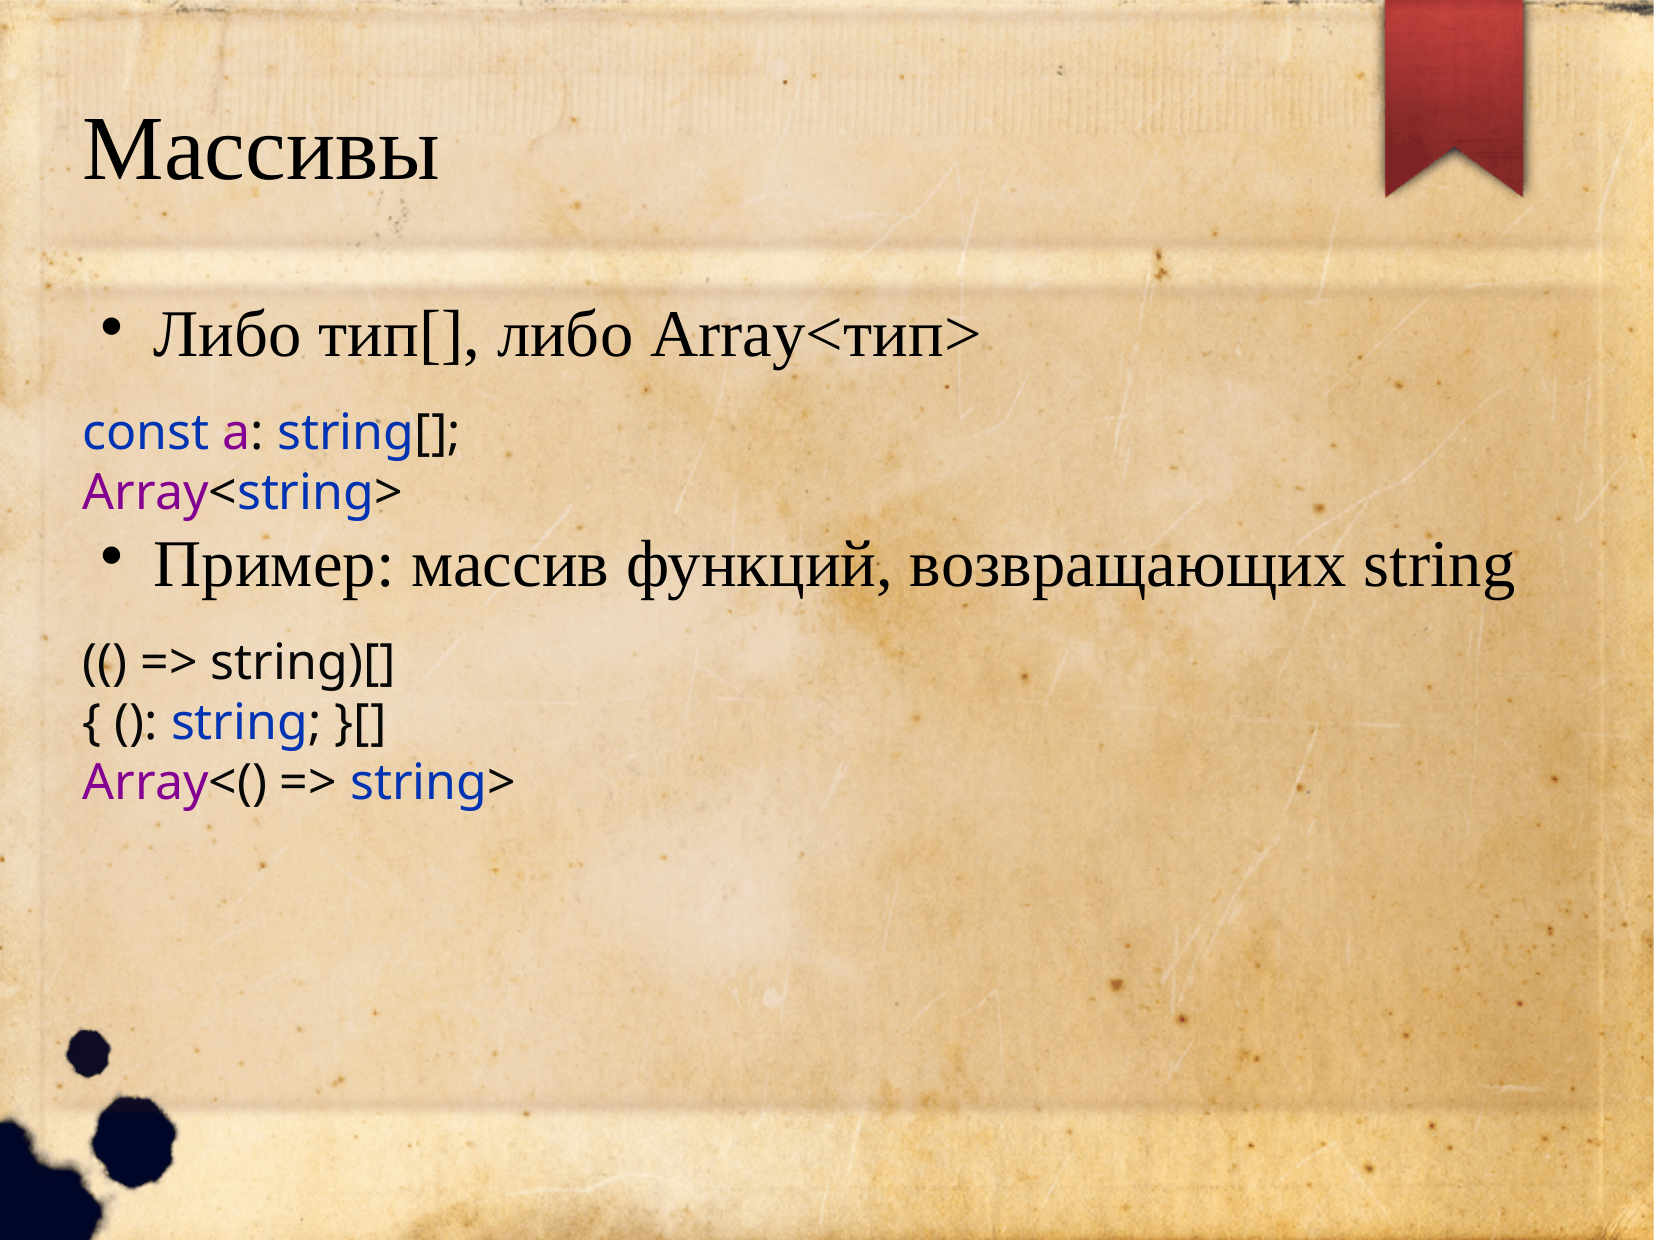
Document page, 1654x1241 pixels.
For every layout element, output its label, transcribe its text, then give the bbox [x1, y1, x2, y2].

picture [0, 0, 1654, 1240]
text_box Либо тип[], либо Array<тип> const a: string[]; Array<string> Пример: массив функций, возвращающих string (() => string)[] { (): string; }[] Array<() => string> [82, 290, 1538, 1010]
text_box Массивы [82, 49, 1347, 237]
